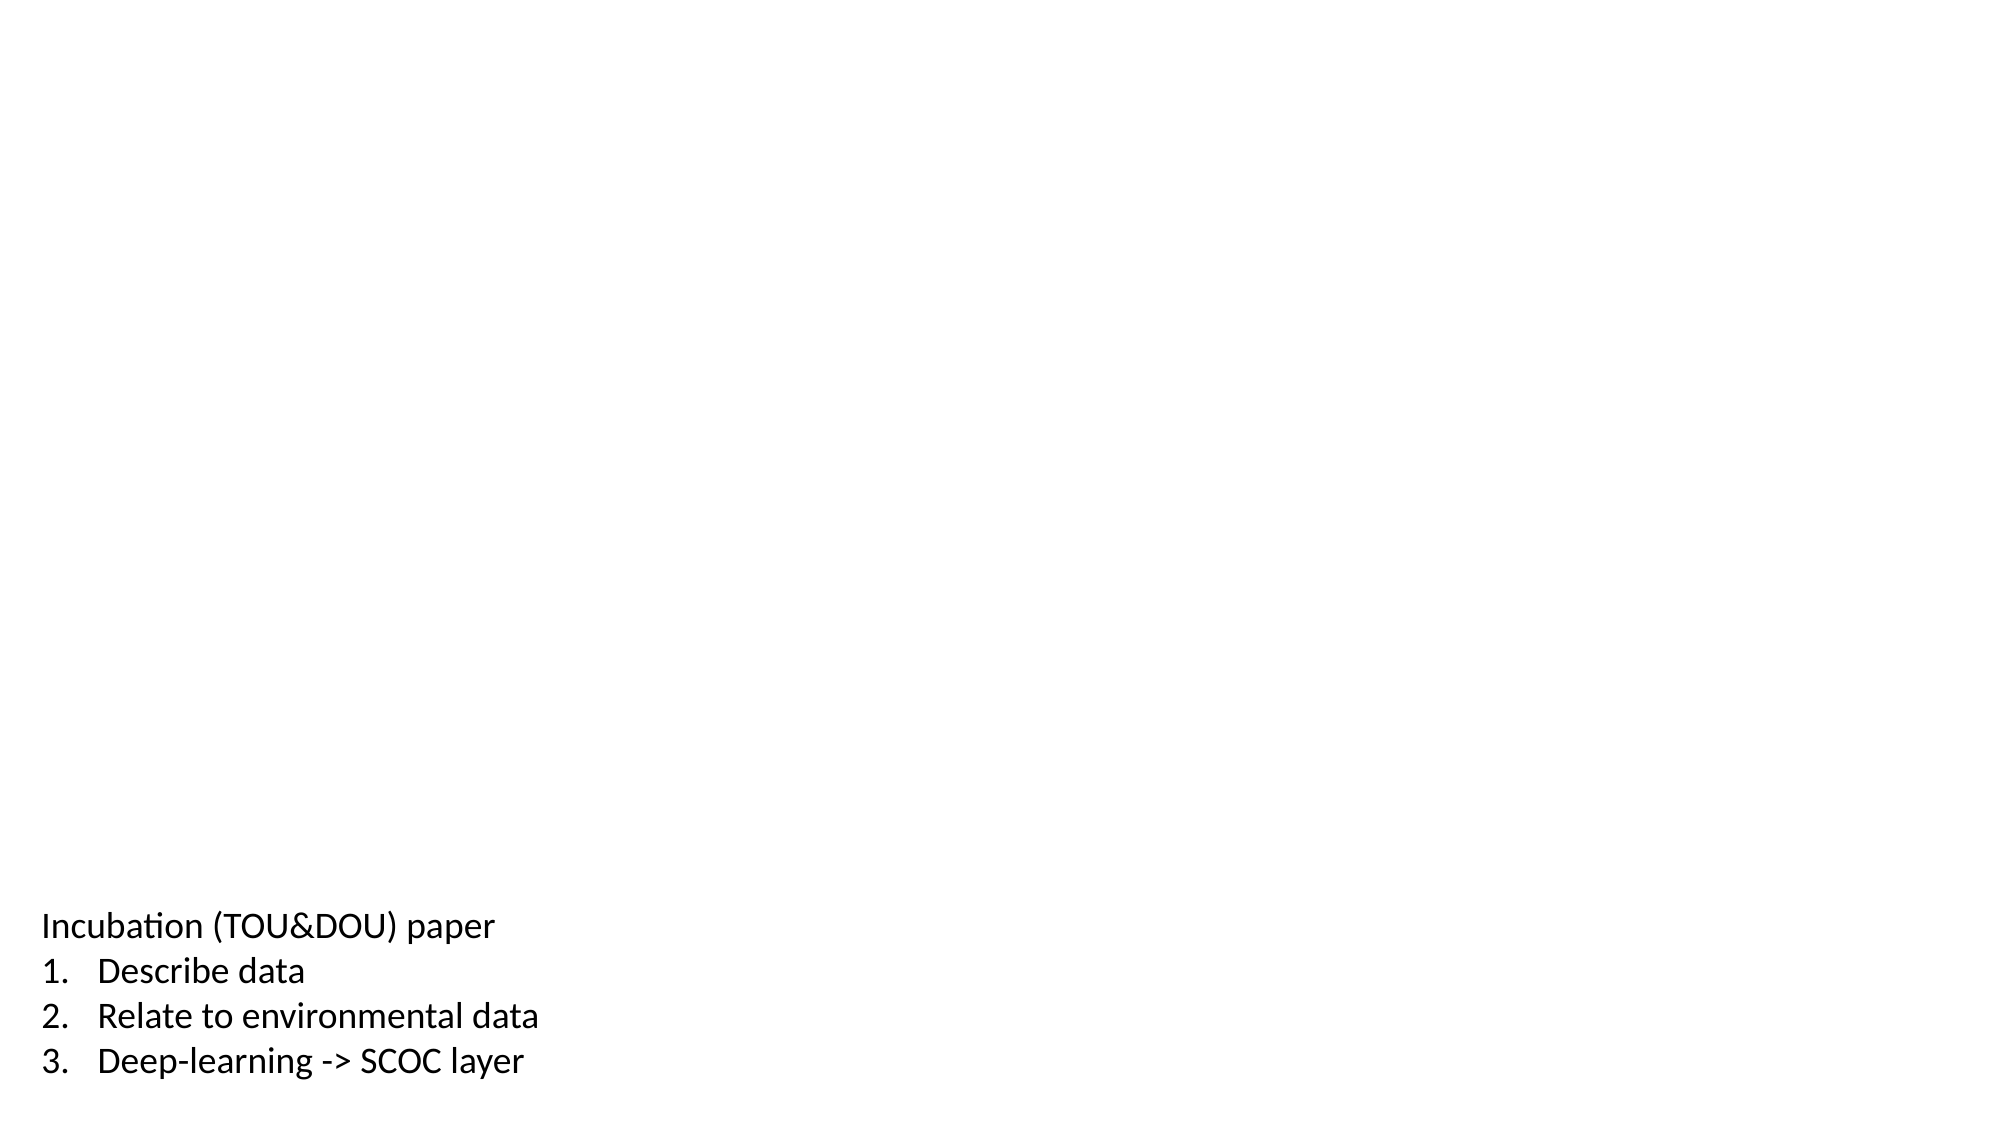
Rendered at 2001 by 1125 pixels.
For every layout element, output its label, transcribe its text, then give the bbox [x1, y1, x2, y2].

text_box Incubation (TOU&DOU) paper Describe data Relate to environmental data Deep-learning -> SCOC layer [26, 893, 564, 1089]
